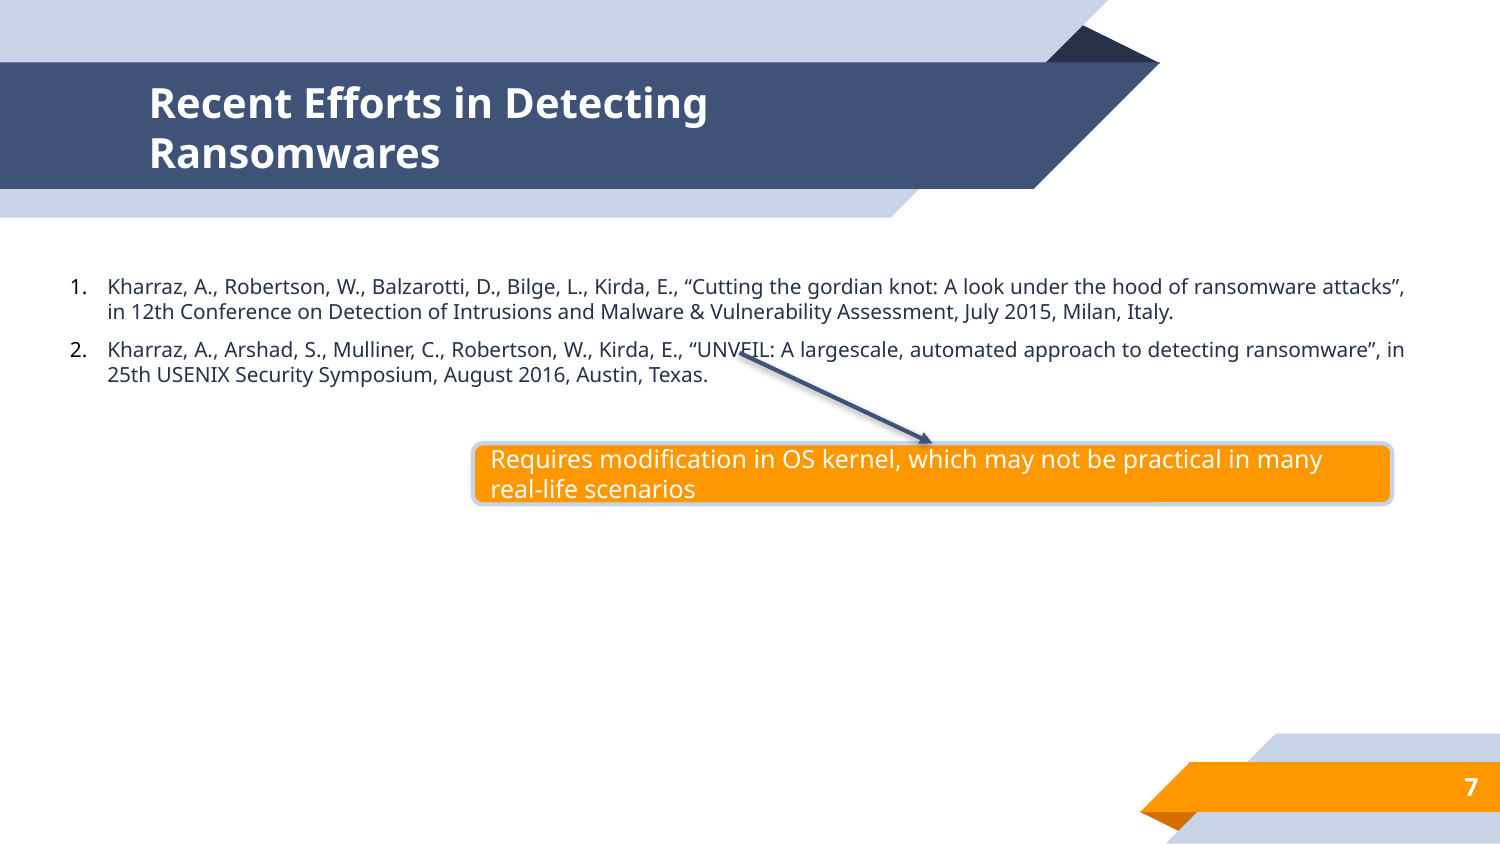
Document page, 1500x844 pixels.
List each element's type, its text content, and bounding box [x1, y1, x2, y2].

text_box Kharraz, A., Robertson, W., Balzarotti, D., Bilge, L., Kirda, E., “Cutting the gordian knot: A look under the hood of ransomware attacks”, in 12th Conference on Detection of Intrusions and Malware & Vulnerability Assessment, July 2015, Milan, Italy. Kharraz, A., Arshad, S., Mulliner, C., Robertson, W., Kirda, E., “UNVEIL: A largescale, automated approach to detecting ransomware”, in 25th USENIX Security Symposium, August 2016, Austin, Texas. [55, 266, 1420, 394]
slide_number 7 [1249, 760, 1494, 813]
title Recent Efforts in Detecting Ransomwares [133, 64, 997, 190]
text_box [739, 352, 933, 444]
text_box Requires modification in OS kernel, which may not be practical in many real-life scenarios [470, 441, 1395, 507]
